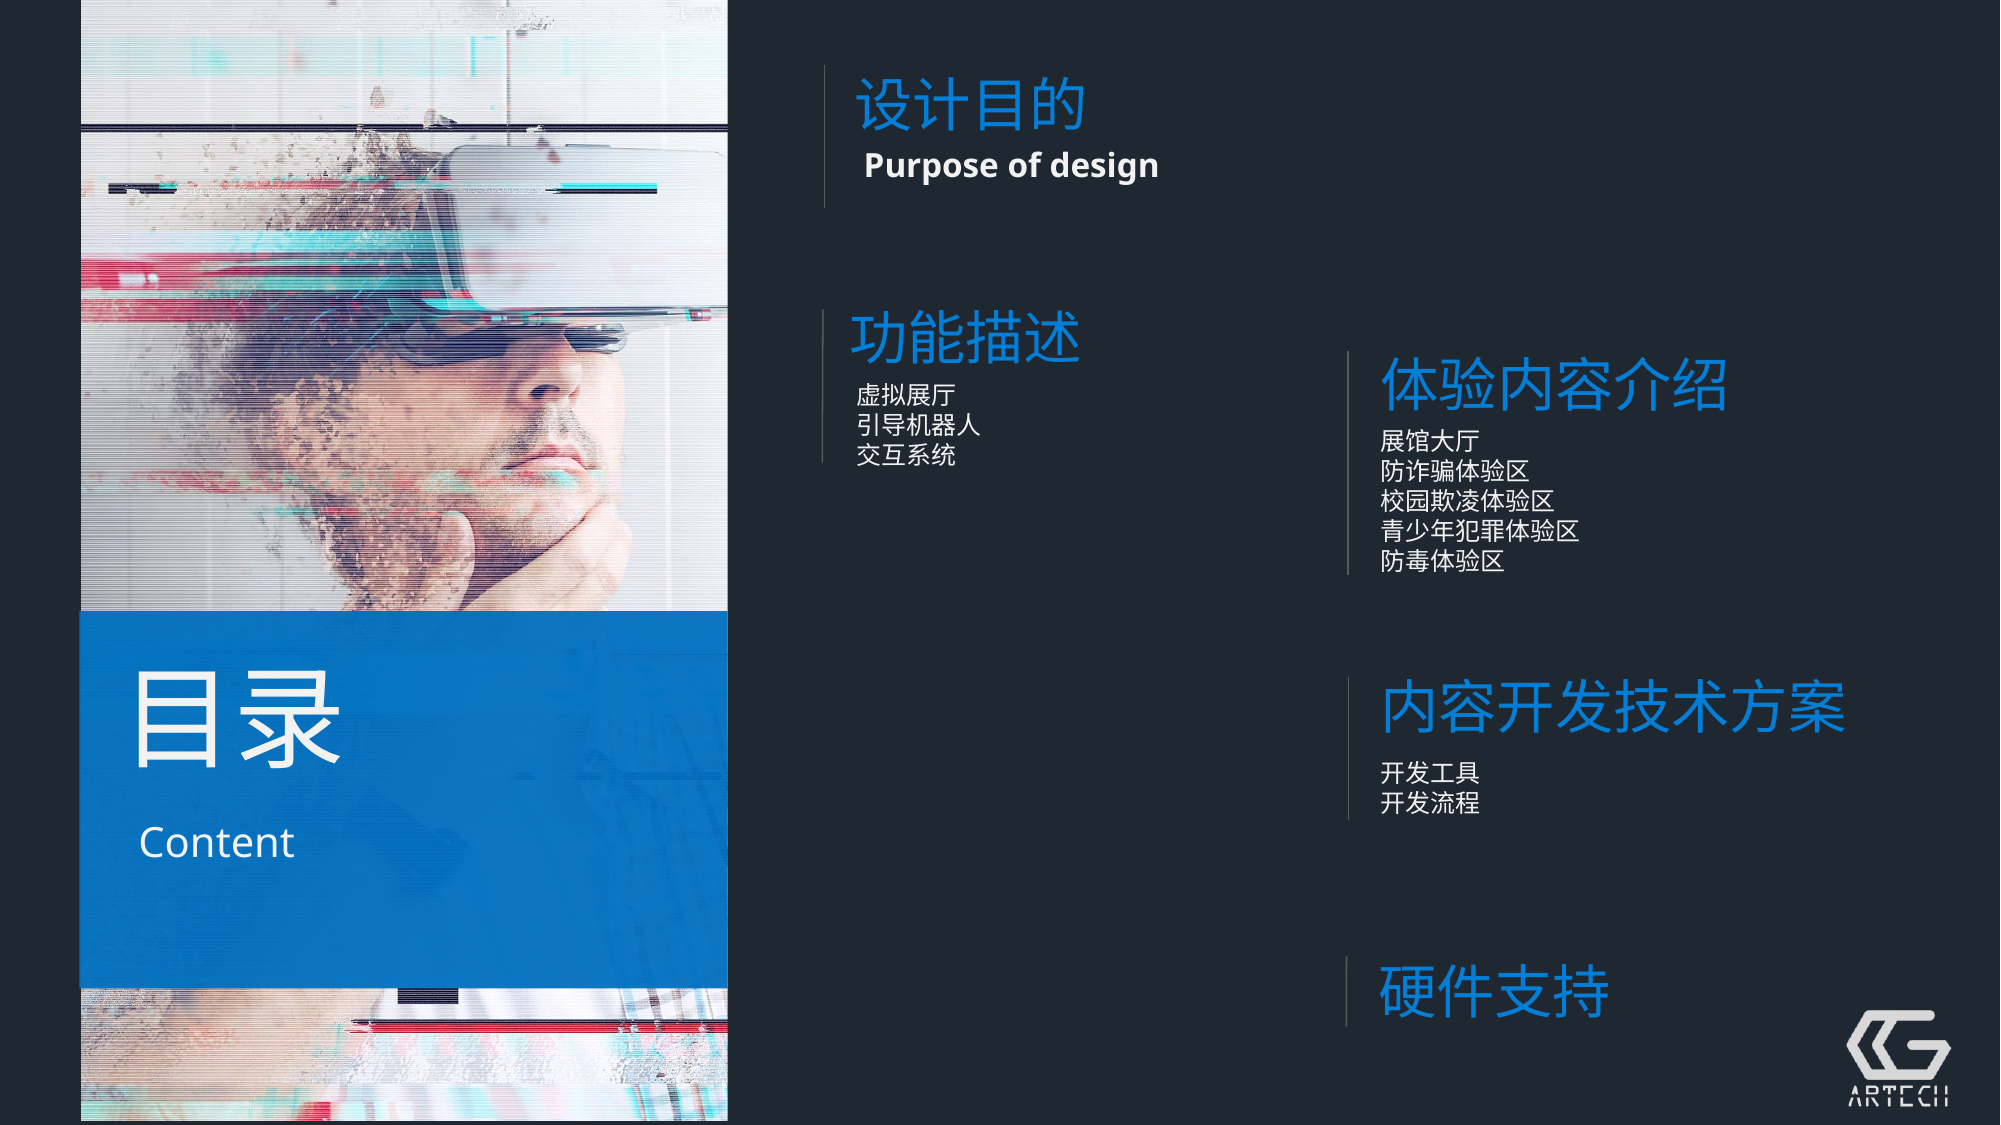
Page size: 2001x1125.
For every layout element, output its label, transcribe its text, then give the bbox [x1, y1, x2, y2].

text_box 虚拟展厅 引导机器人 交互系统 [841, 372, 1336, 477]
text_box 功能描述 [834, 293, 1396, 449]
text_box 设计目的 [839, 61, 1367, 146]
text_box 硬件支持 [1363, 947, 1632, 1033]
text_box 开发工具 开发流程 [1365, 750, 1860, 825]
picture [80, 0, 728, 1124]
text_box 内容开发技术方案 [1365, 662, 1885, 748]
picture [1838, 995, 1959, 1116]
text_box Purpose of design [848, 136, 1343, 191]
text_box 展馆大厅 防诈骗体验区 校园欺凌体验区 青少年犯罪体验区 防毒体验区 [1365, 418, 1860, 583]
text_box 体验内容介绍 [1365, 341, 1885, 426]
